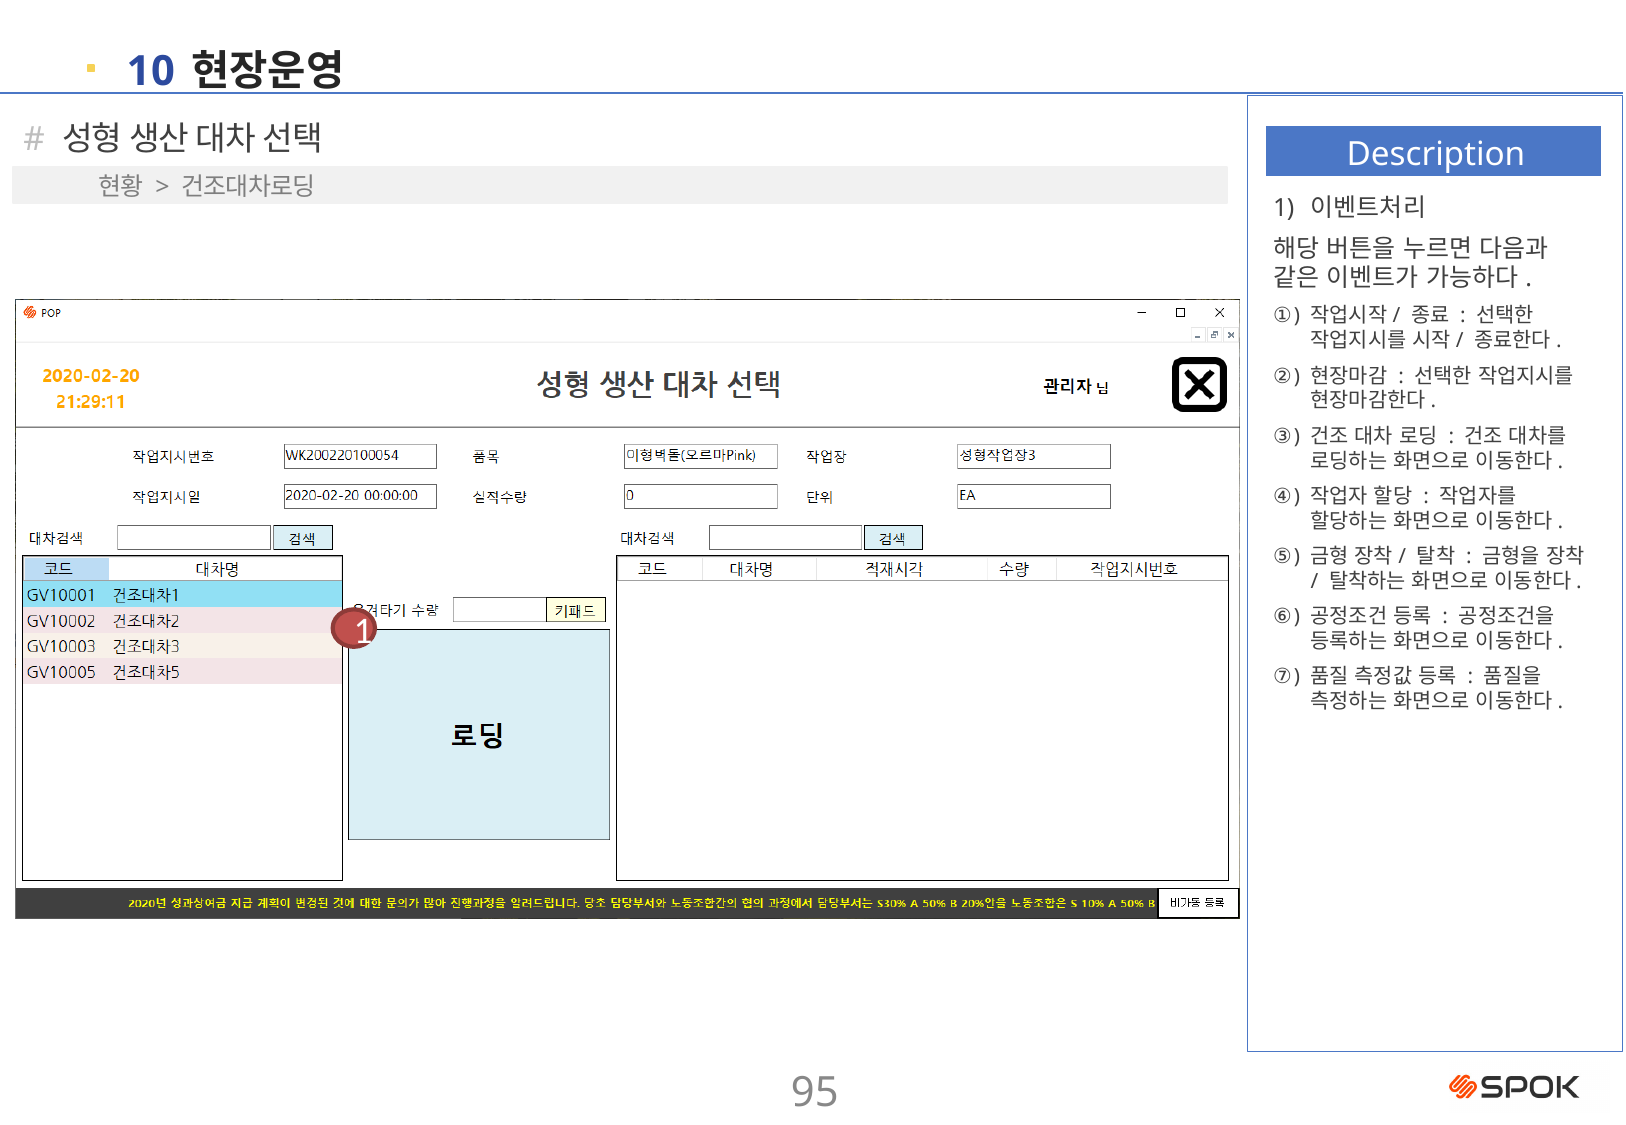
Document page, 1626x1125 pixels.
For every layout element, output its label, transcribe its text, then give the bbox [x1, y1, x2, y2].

slide_number 95 [781, 1064, 844, 1116]
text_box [11, 166, 1229, 205]
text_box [0, 92, 1623, 1052]
picture [1449, 1060, 1610, 1114]
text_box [87, 42, 408, 92]
picture [15, 299, 1241, 919]
